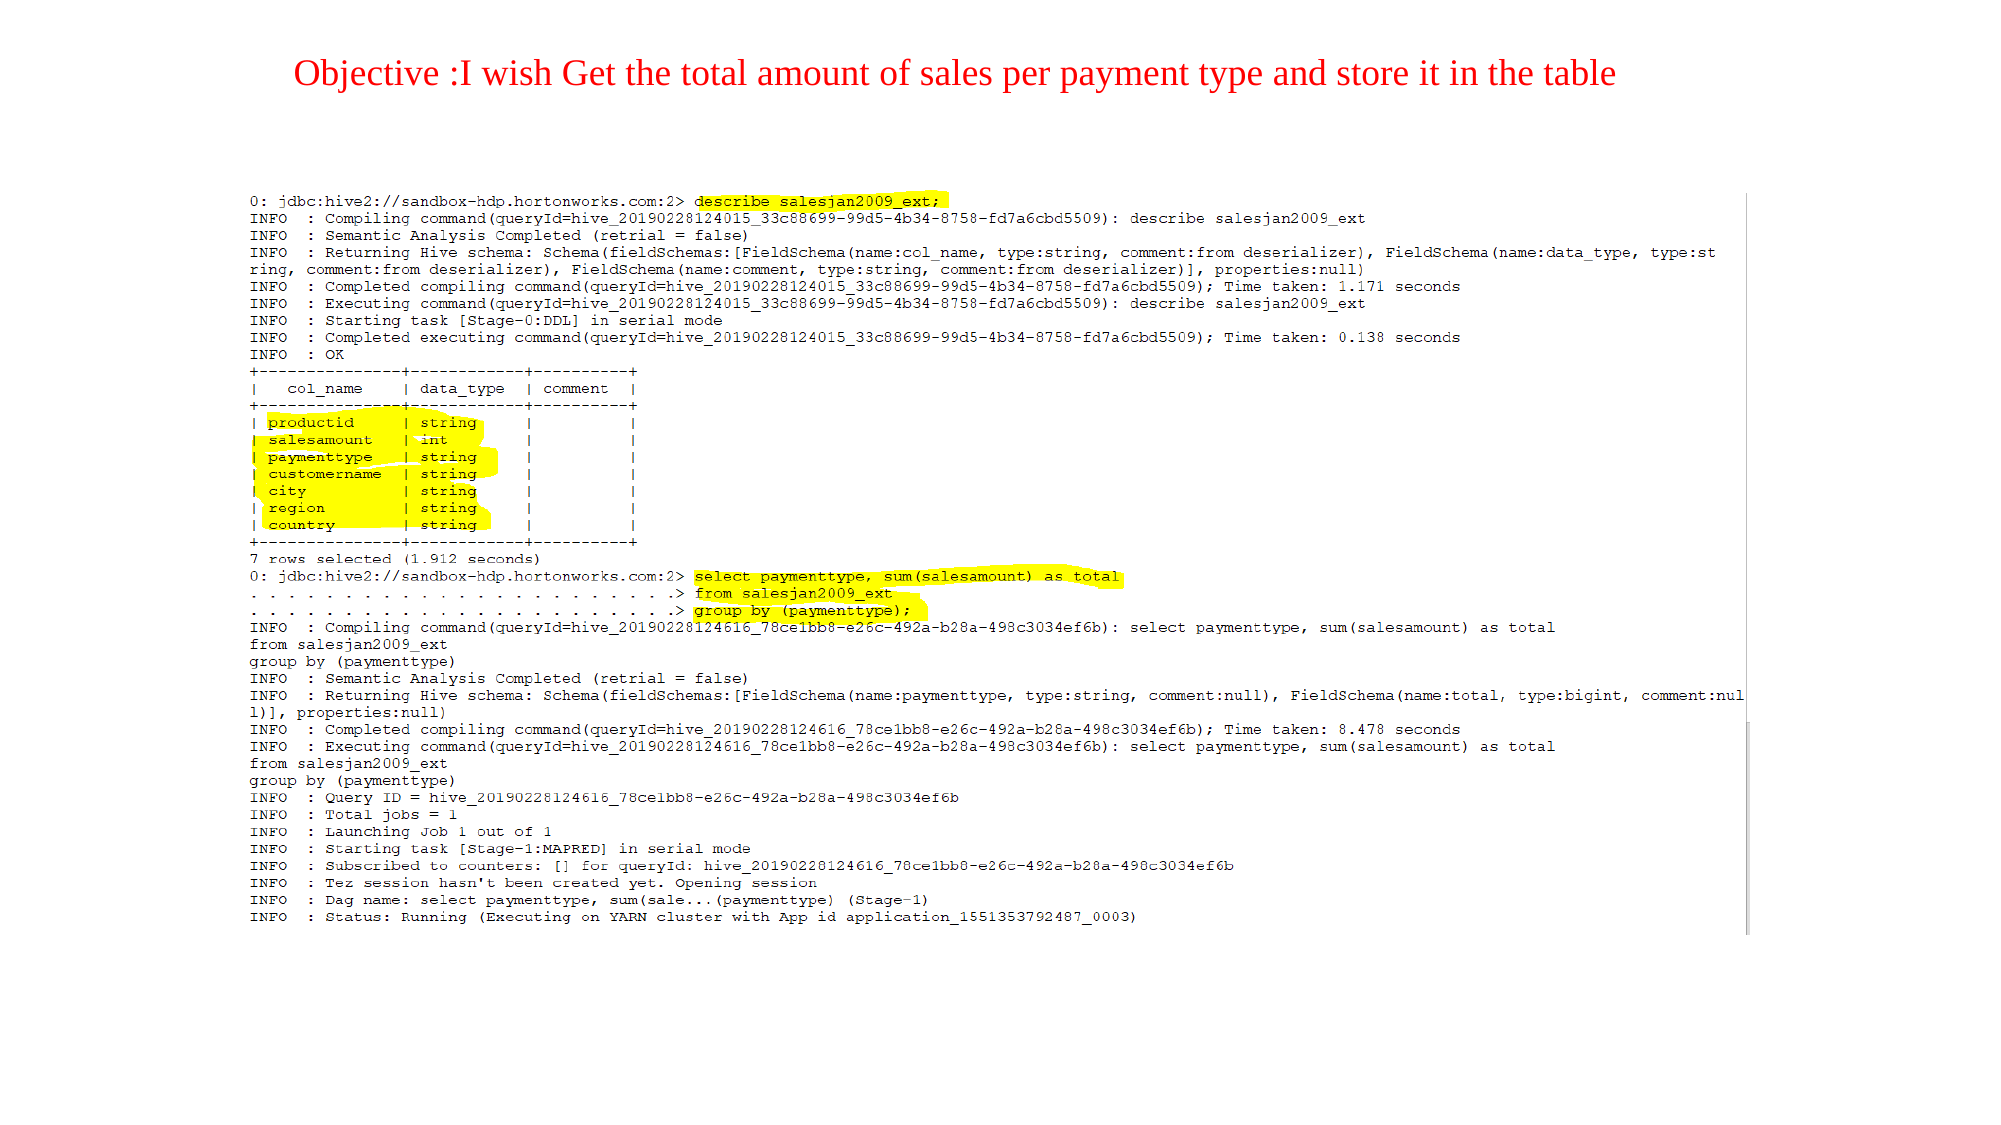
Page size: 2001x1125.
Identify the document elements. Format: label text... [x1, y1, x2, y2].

picture [249, 190, 1750, 935]
text_box Objective :I wish Get the total amount of sales per payment type and store it in the table [278, 40, 1710, 101]
